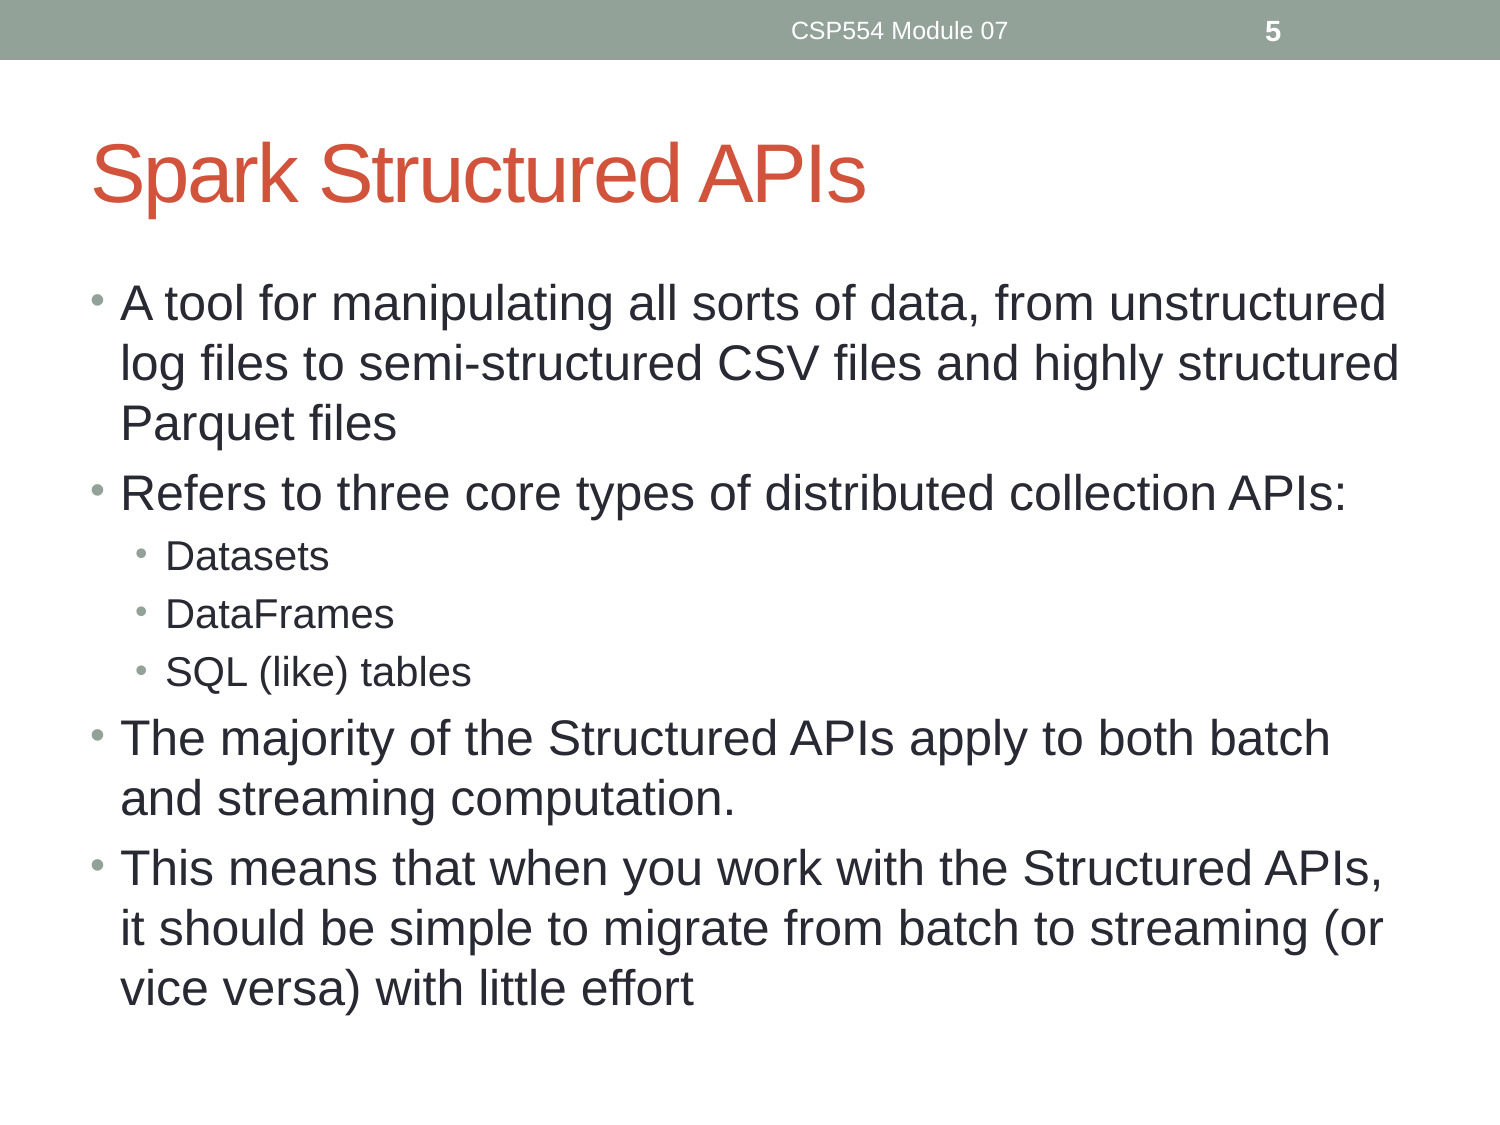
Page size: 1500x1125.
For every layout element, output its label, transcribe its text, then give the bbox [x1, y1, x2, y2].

list A tool for manipulating all sorts of data, from unstructured log files to semi-structured CSV files and highly structured Parquet files Refers to three core types of distributed collection APIs: Datasets DataFrames SQL (like) tables The majority of the Structured APIs apply to both batch and streaming computation. This means that when you work with the Structured APIs, it should be simple to migrate from batch to streaming (or vice versa) with little effort [75, 262, 1425, 1063]
footer CSP554 Module 07 [562, 3, 1238, 57]
slide_number 5 [1250, 3, 1425, 57]
title Spark Structured APIs [75, 87, 1425, 250]
